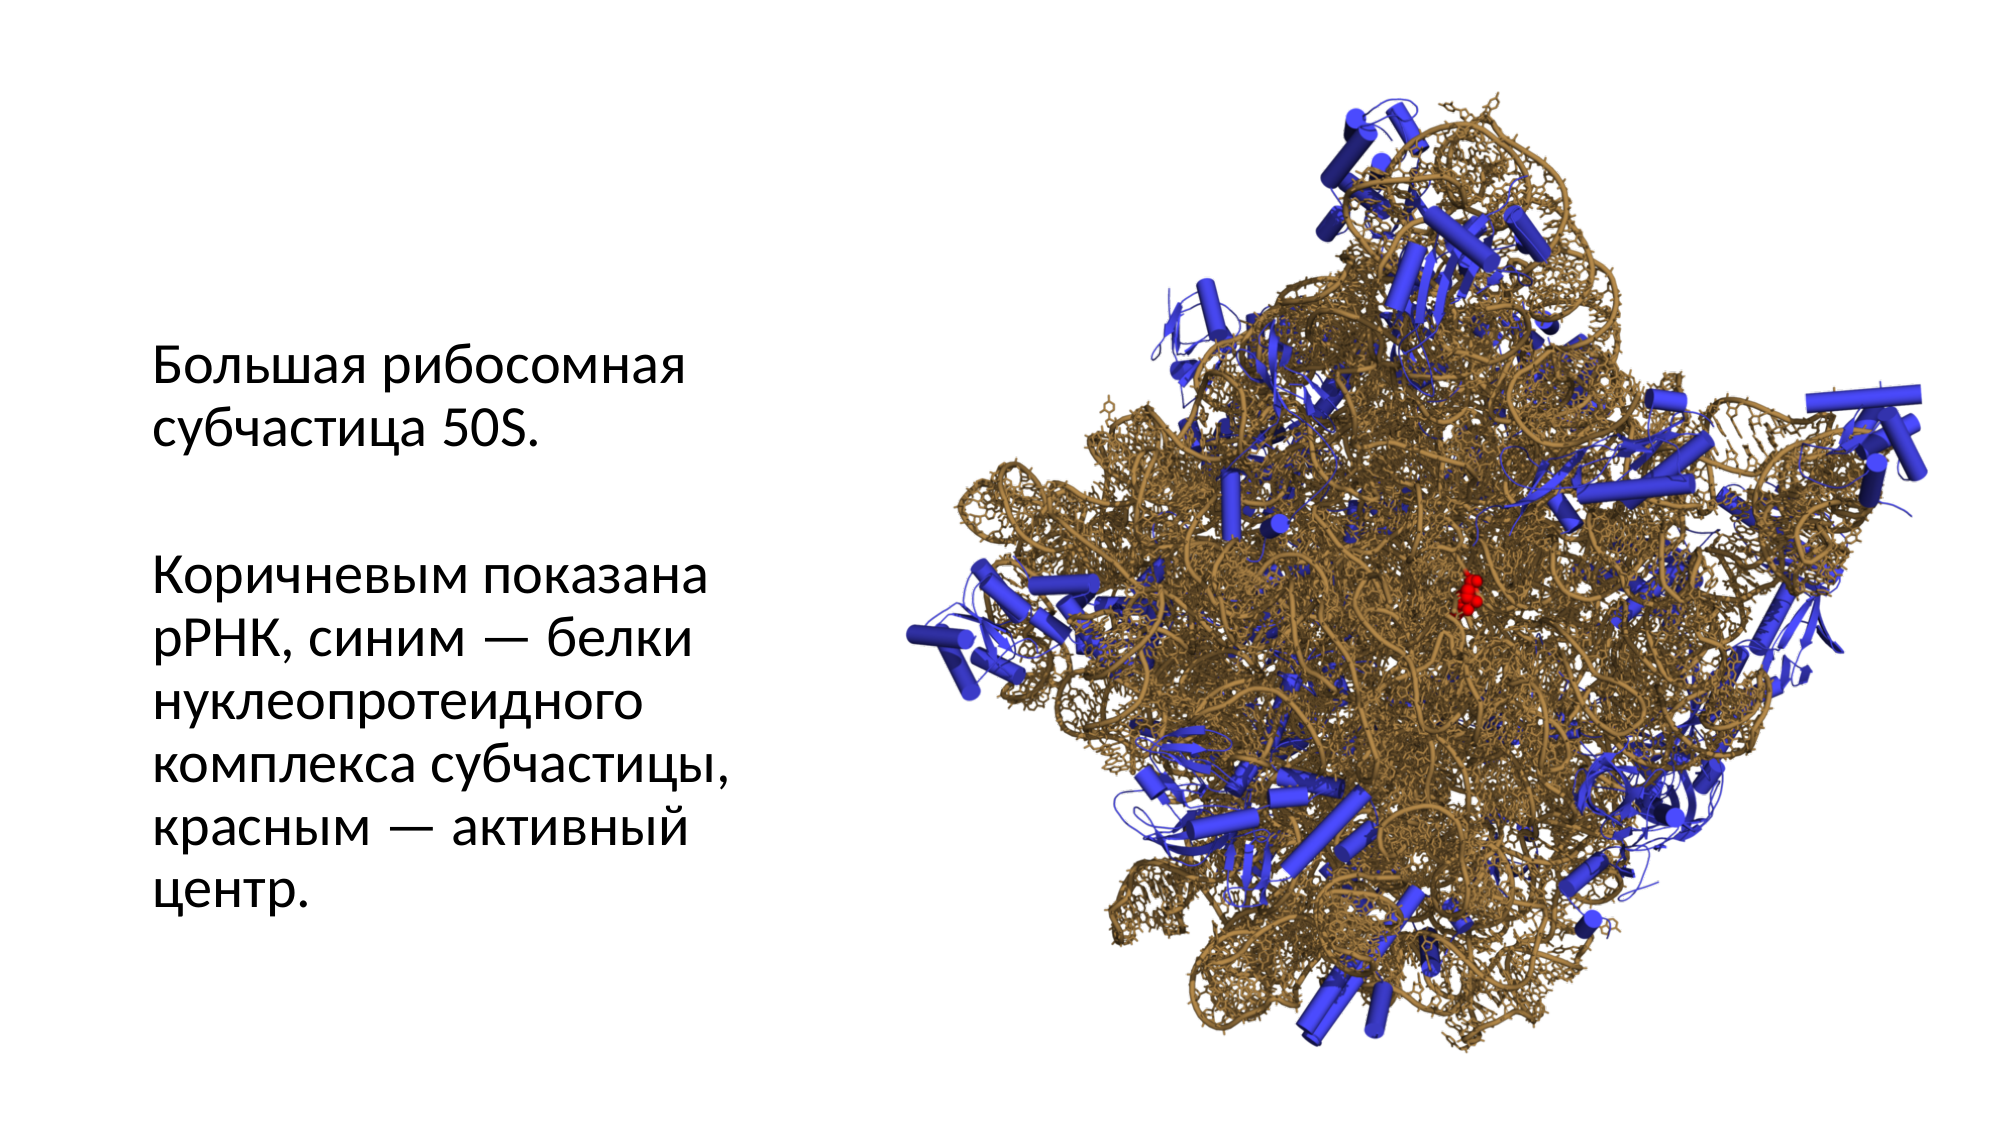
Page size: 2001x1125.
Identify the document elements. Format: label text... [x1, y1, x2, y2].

picture [899, 86, 1933, 1056]
list Большая рибосомная субчастица 50S. Коричневым показана рРНК, синим — белки нуклеопротеидного комплекса субчастицы, красным — активный центр. [137, 325, 852, 1040]
